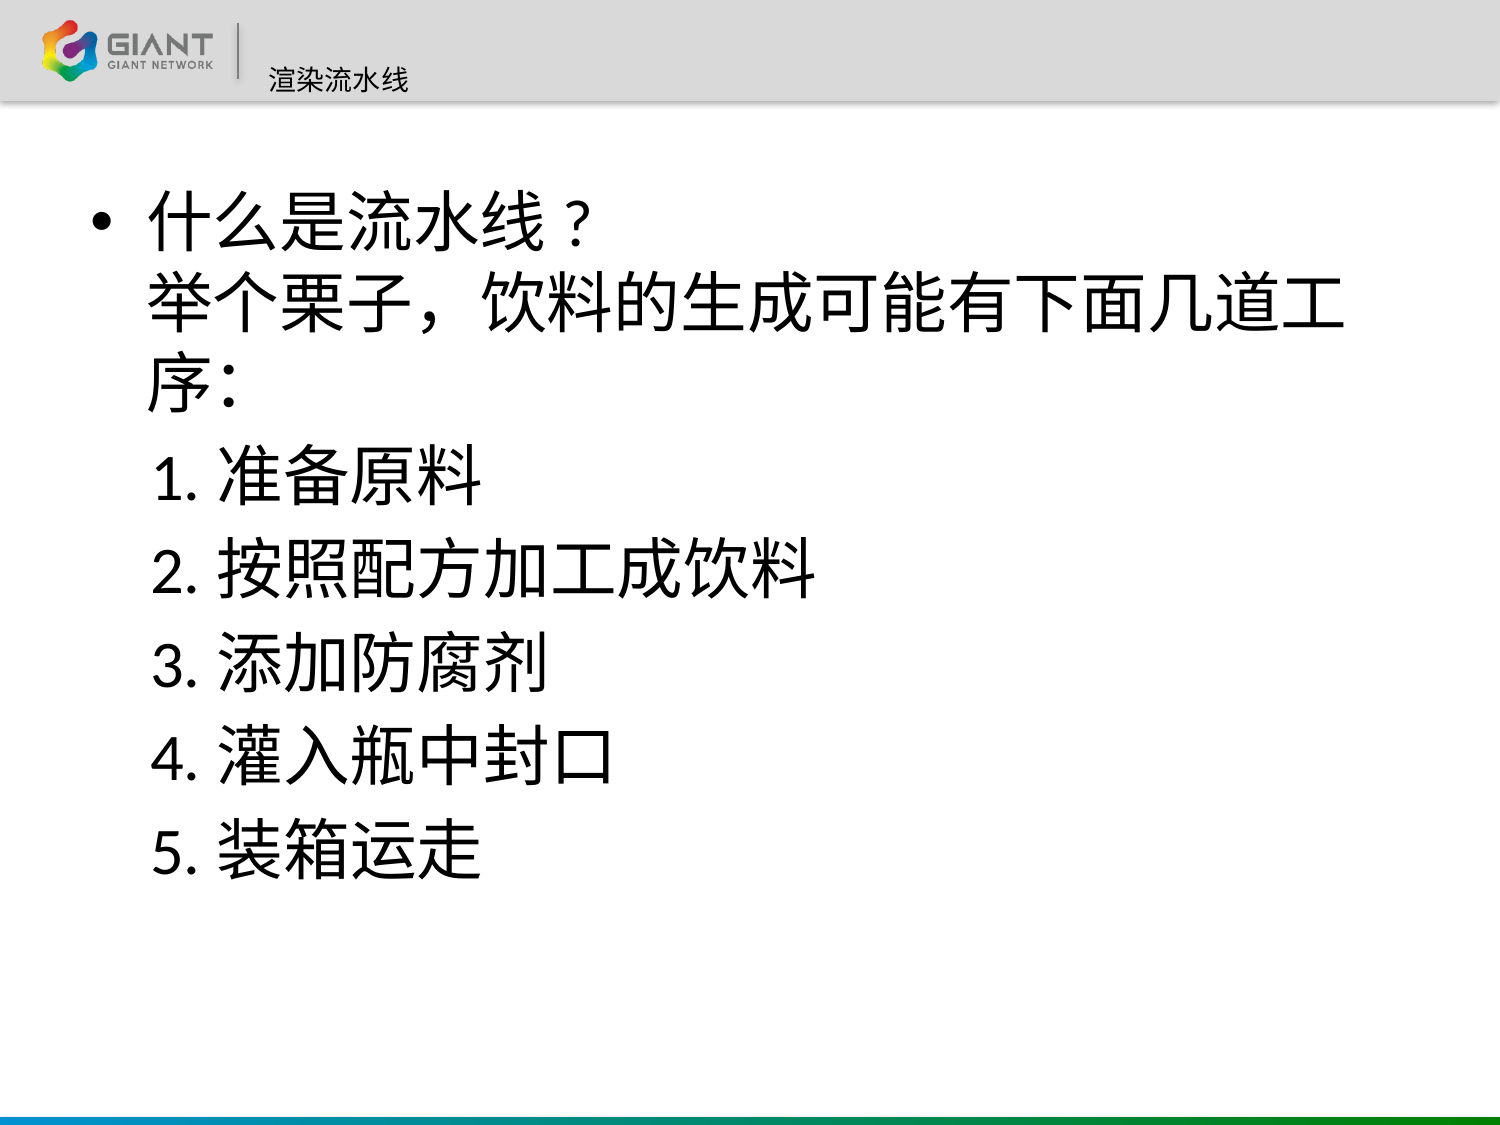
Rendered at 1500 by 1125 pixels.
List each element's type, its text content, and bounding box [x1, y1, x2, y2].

title 渲染流水线 [253, 54, 1500, 138]
picture [32, 9, 223, 92]
list 什么是流水线? 举个栗子，饮料的生成可能有下面几道工序： 1.准备原料 2.按照配方加工成饮料 3.添加防腐剂 4.灌入瓶中封口 5.装箱运走 [75, 172, 1425, 1083]
